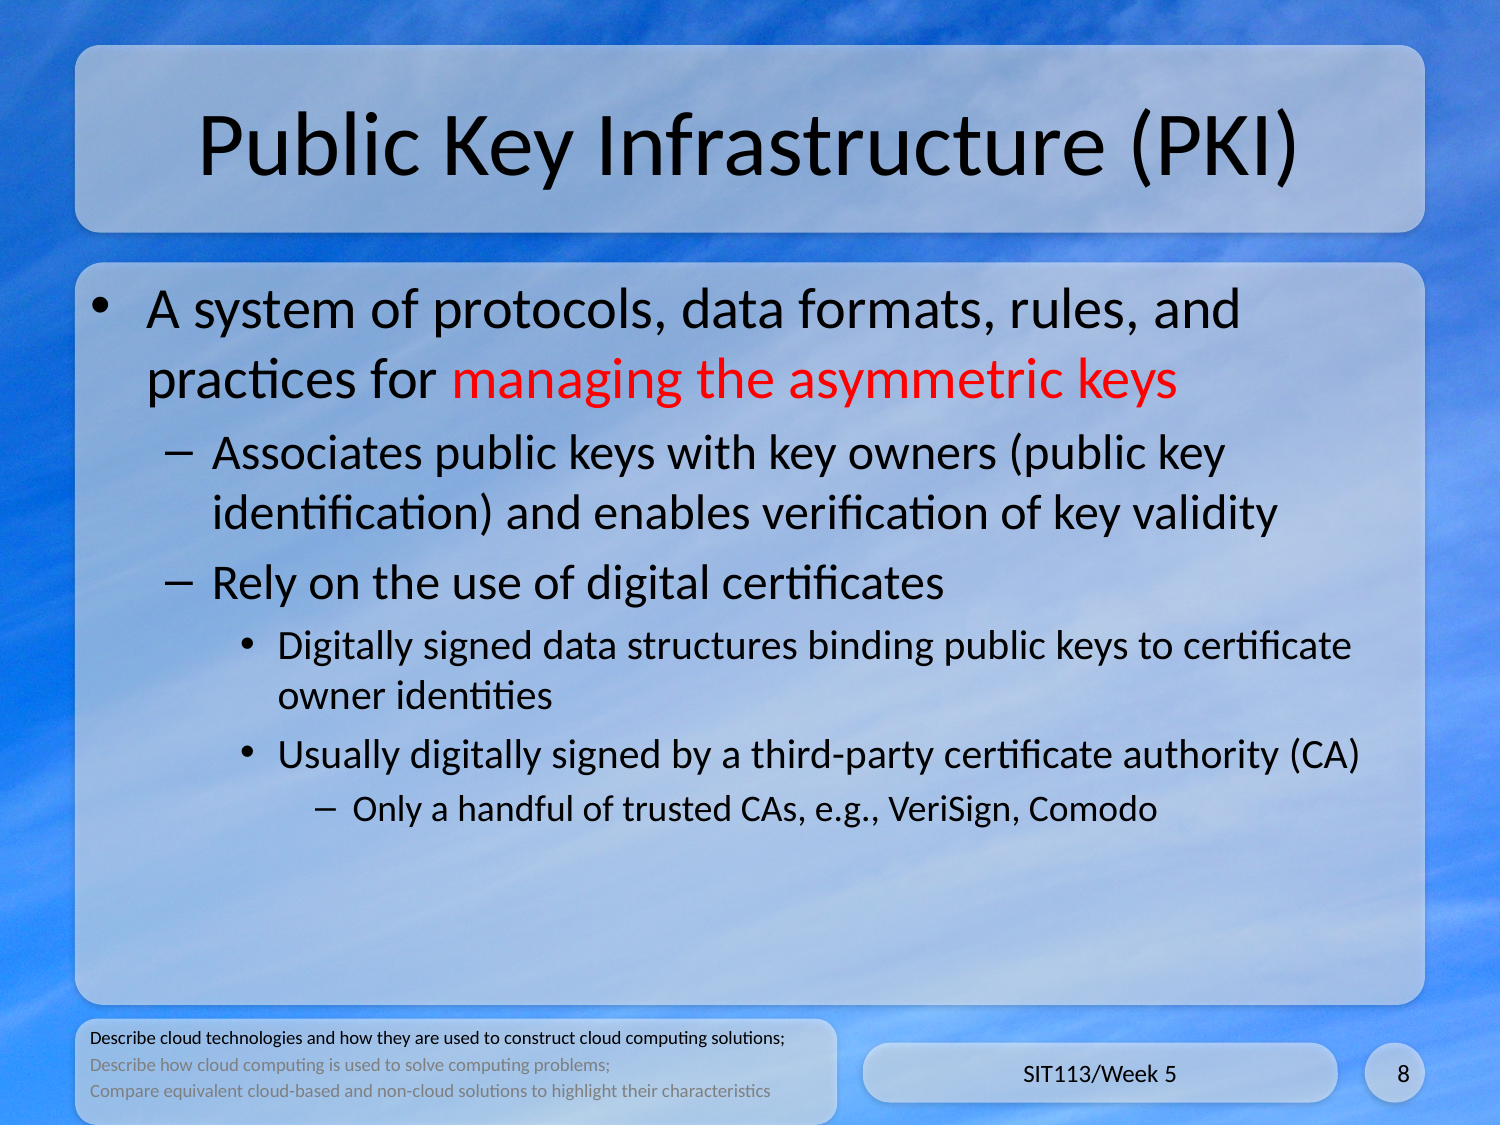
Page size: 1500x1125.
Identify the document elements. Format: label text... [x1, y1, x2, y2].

title Public Key Infrastructure (PKI) [75, 45, 1425, 233]
picture [0, 0, 1500, 1125]
list Describe cloud technologies and how they are used to construct cloud computing solutions; Describe how cloud computing is used to solve computing problems; Compare equivalent cloud-based and non-cloud solutions to highlight their characteristics [75, 1018, 838, 1125]
footer SIT113/Week 5 [862, 1042, 1338, 1103]
list A system of protocols, data formats, rules, and practices for managing the asymmetric keys Associates public keys with key owners (public key identification) and enables verification of key validity Rely on the use of digital certificates Digitally signed data structures binding public keys to certificate owner identities Usually digitally signed by a third-party certificate authority (CA) Only a handful of trusted CAs, e.g., VeriSign, Comodo [75, 262, 1425, 1005]
slide_number 8 [1364, 1042, 1425, 1103]
